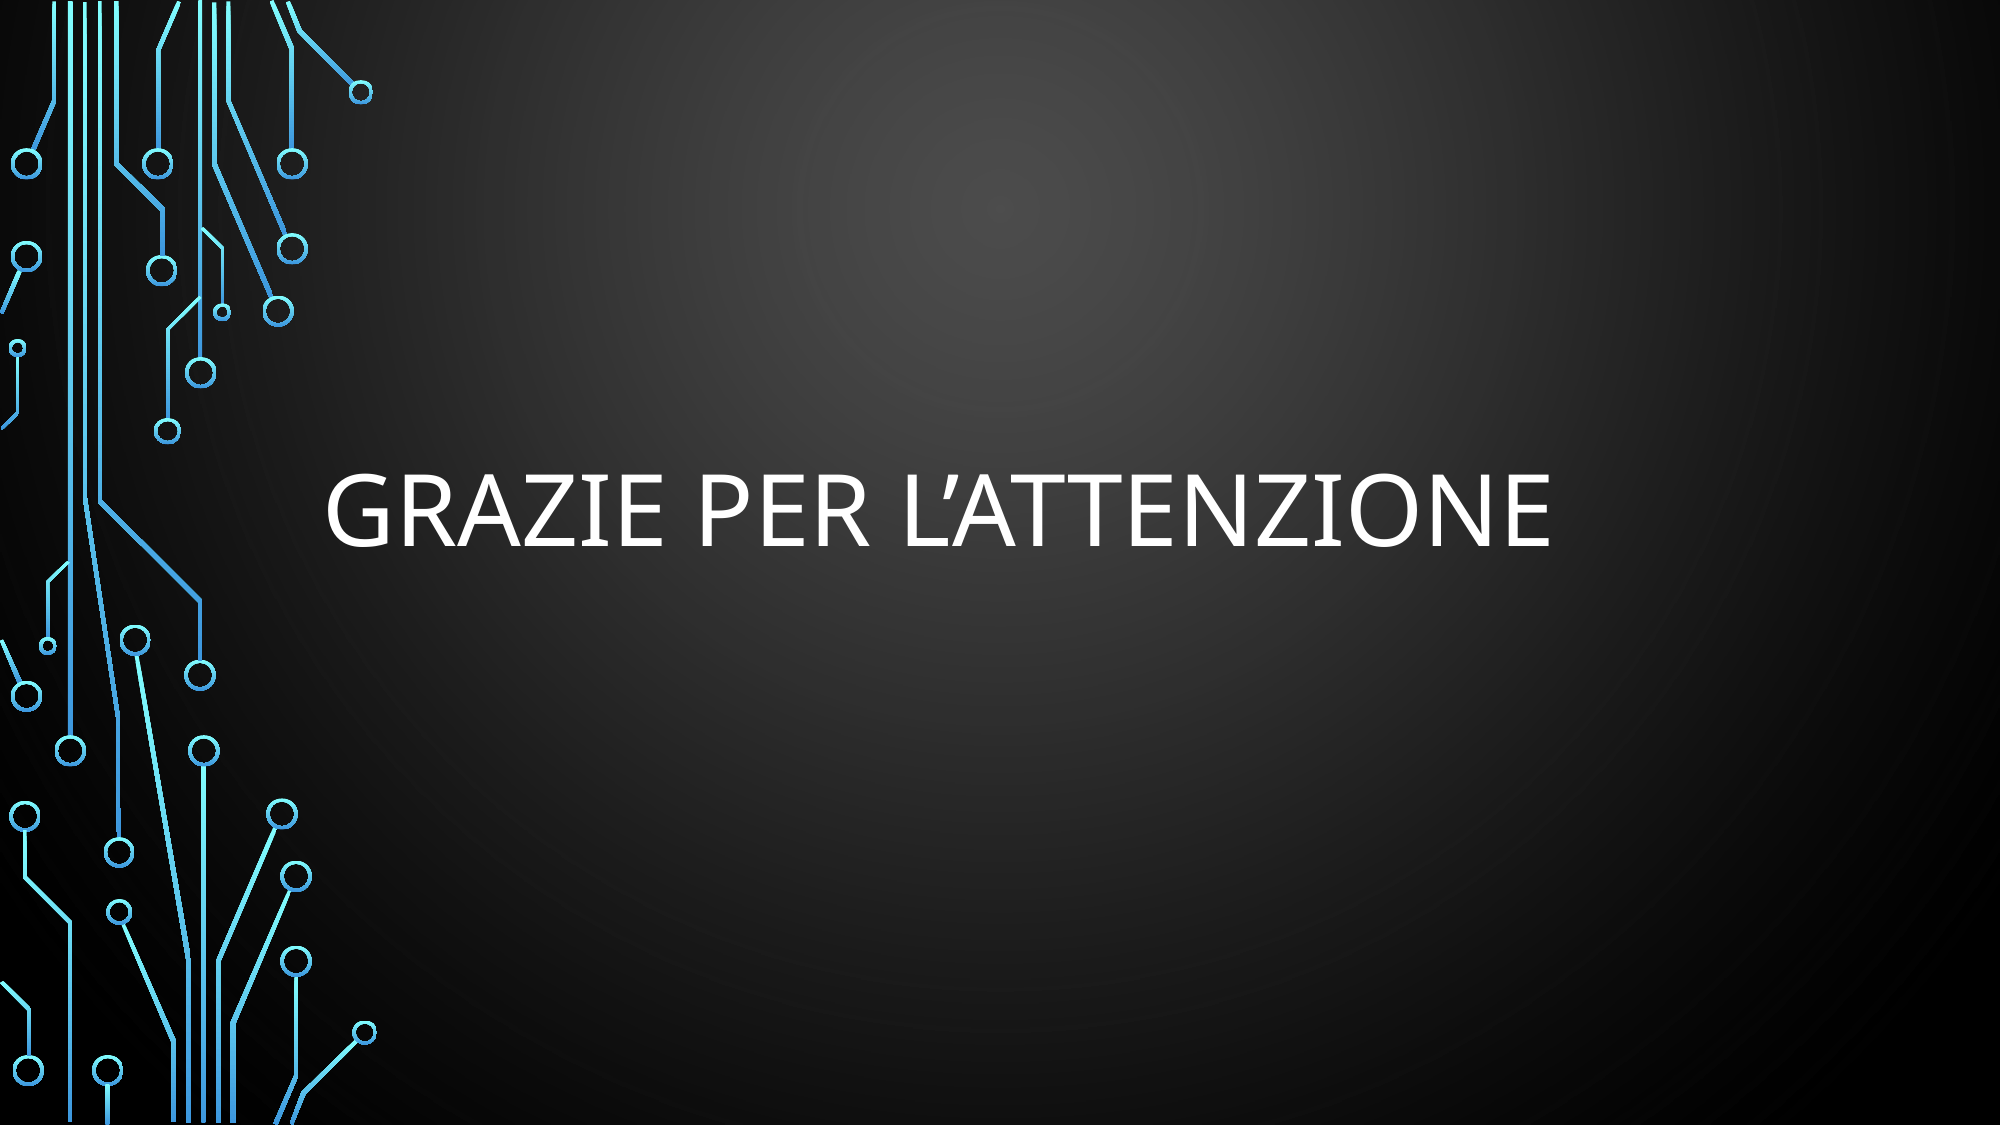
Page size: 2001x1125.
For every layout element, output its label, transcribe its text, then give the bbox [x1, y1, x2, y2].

picture [96, 1059, 120, 1082]
picture [16, 1059, 40, 1082]
picture [15, 684, 38, 708]
picture [0, 0, 2000, 1125]
picture [280, 152, 304, 176]
picture [356, 1024, 373, 1041]
picture [15, 245, 38, 268]
picture [284, 949, 308, 973]
title Grazie per l’attenzione [307, 184, 1750, 576]
